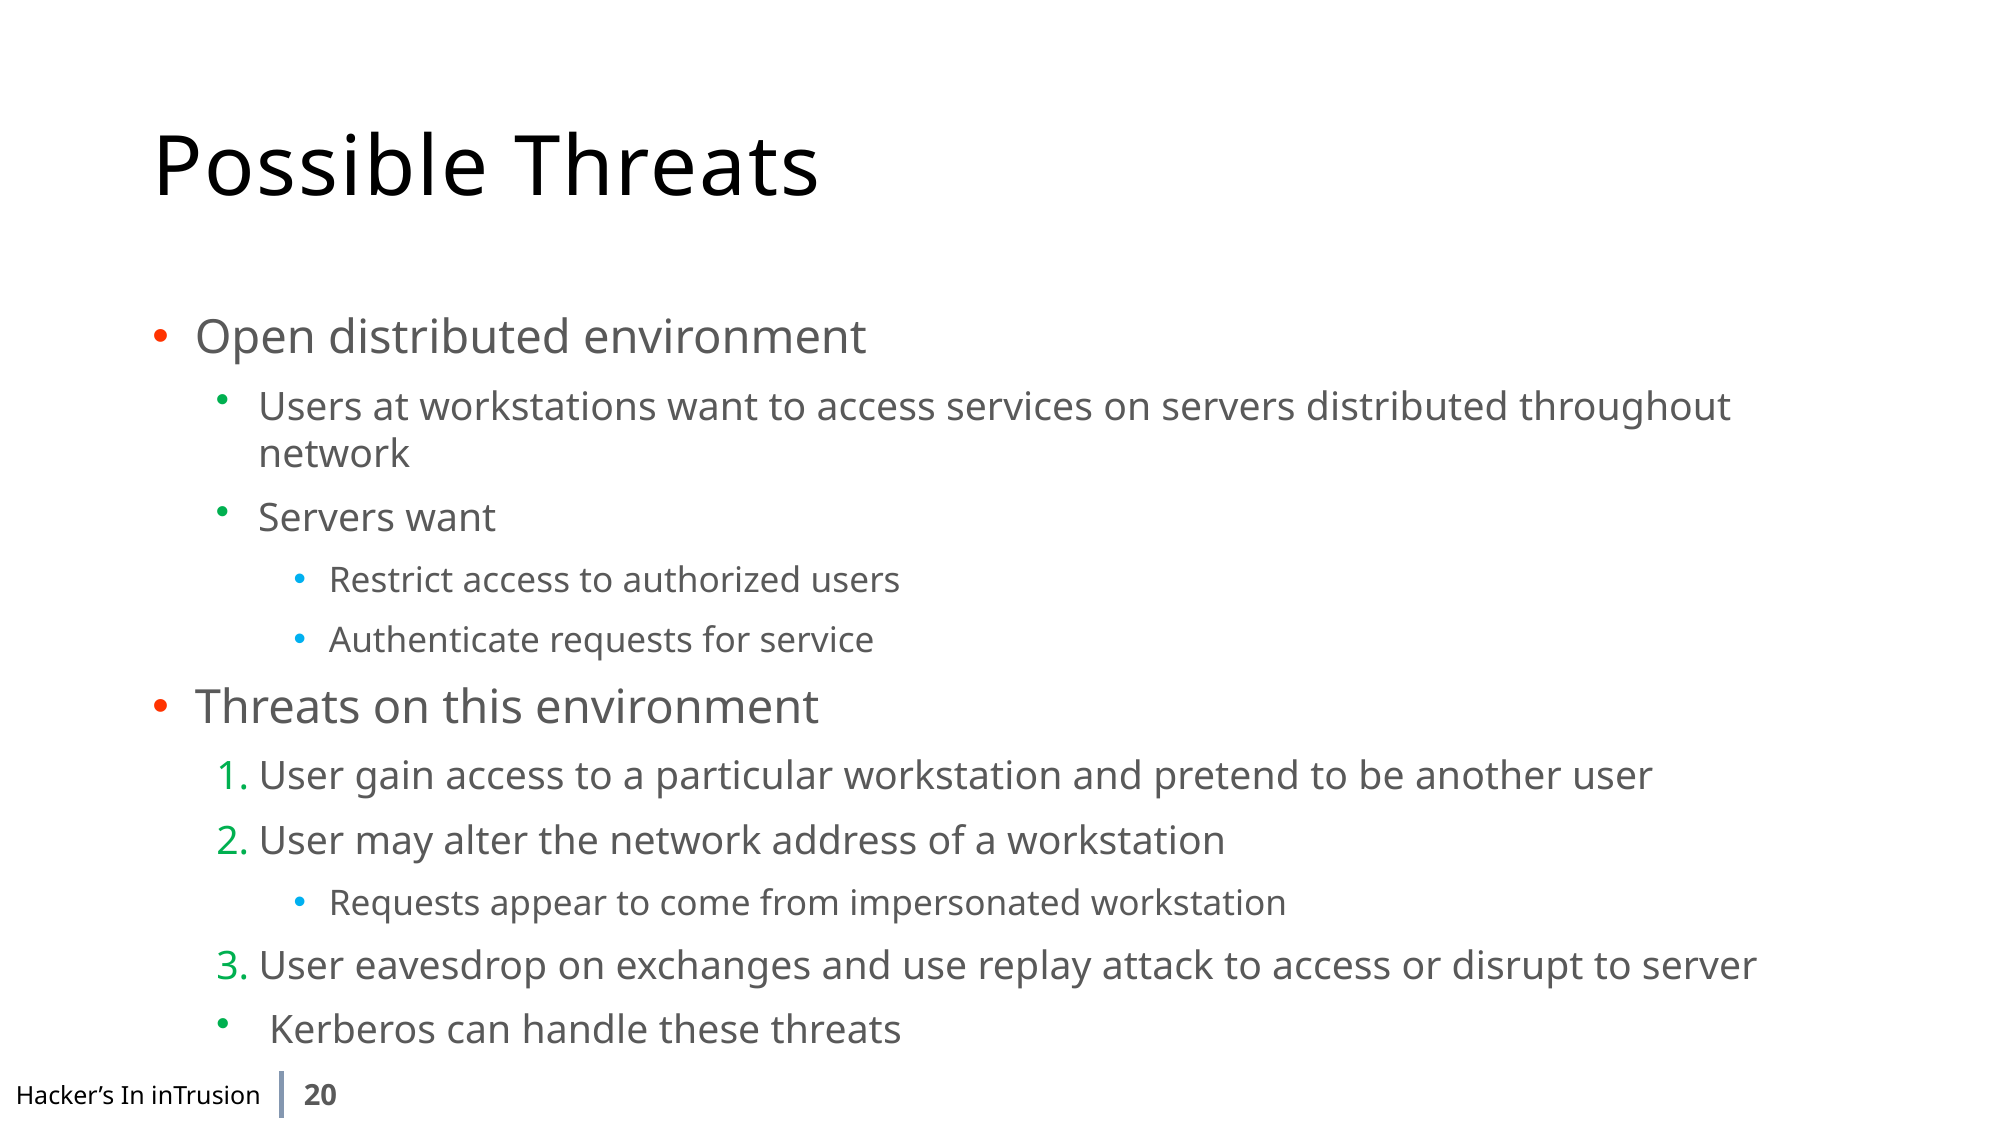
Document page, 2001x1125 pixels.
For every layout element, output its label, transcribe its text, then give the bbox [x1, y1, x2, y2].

title Possible Threats [137, 59, 1863, 278]
list Open distributed environment Users at workstations want to access services on servers distributed throughout network Servers want Restrict access to authorized users Authenticate requests for service Threats on this environment User gain access to a particular workstation and pretend to be another user User may alter the network address of a workstation Requests appear to come from impersonated workstation User eavesdrop on exchanges and use replay attack to access or disrupt to server Kerberos can handle these threats [137, 299, 1863, 1061]
